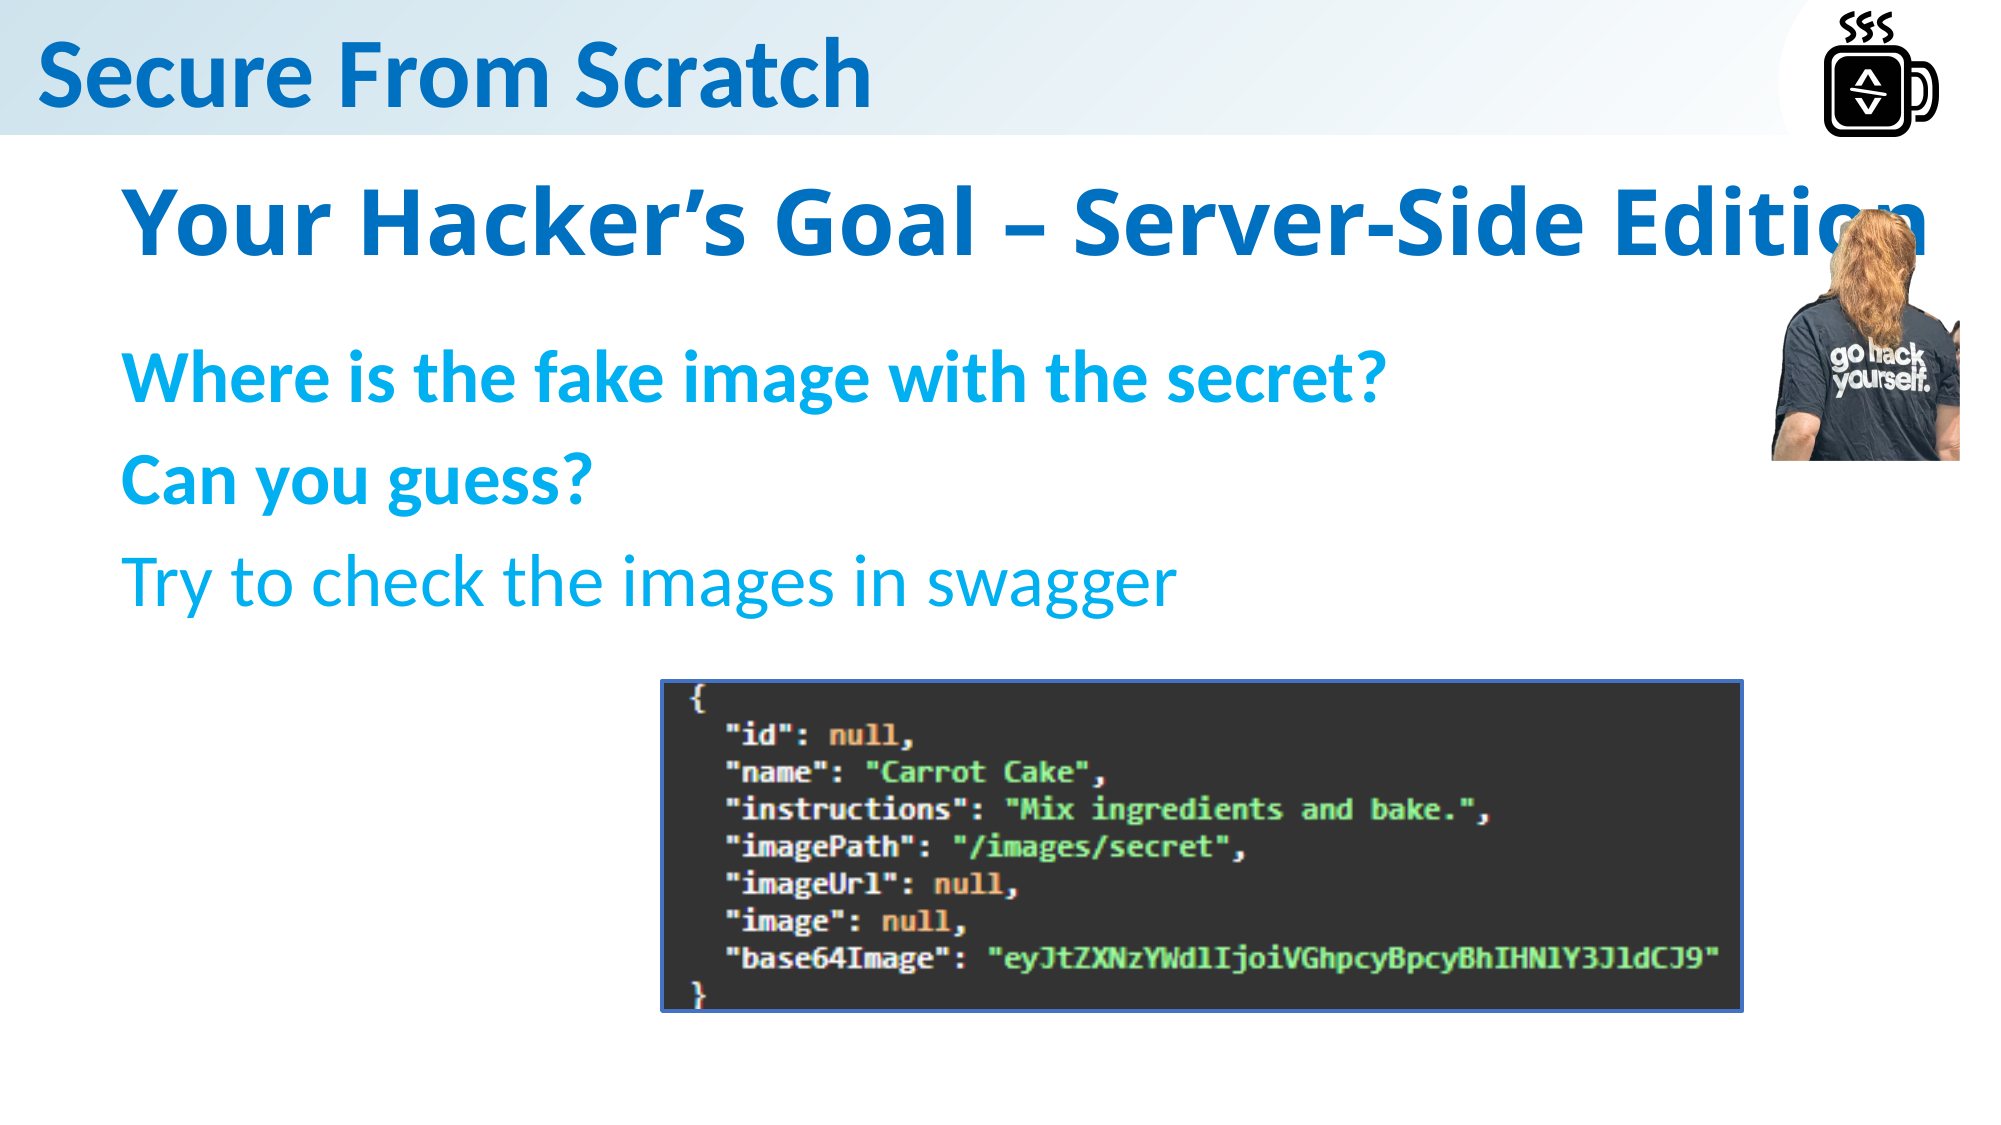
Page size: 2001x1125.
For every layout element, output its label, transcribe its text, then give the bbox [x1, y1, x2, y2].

picture [1739, 209, 1991, 461]
text_box [975, 537, 1025, 588]
picture [1824, 11, 1939, 137]
list Where is the fake image with the secret? Can you guess? Try to check the images in swagger [106, 330, 1973, 1085]
picture [664, 682, 1740, 1009]
title Your Hacker’s Goal – Server-Side Edition [106, 156, 2000, 296]
